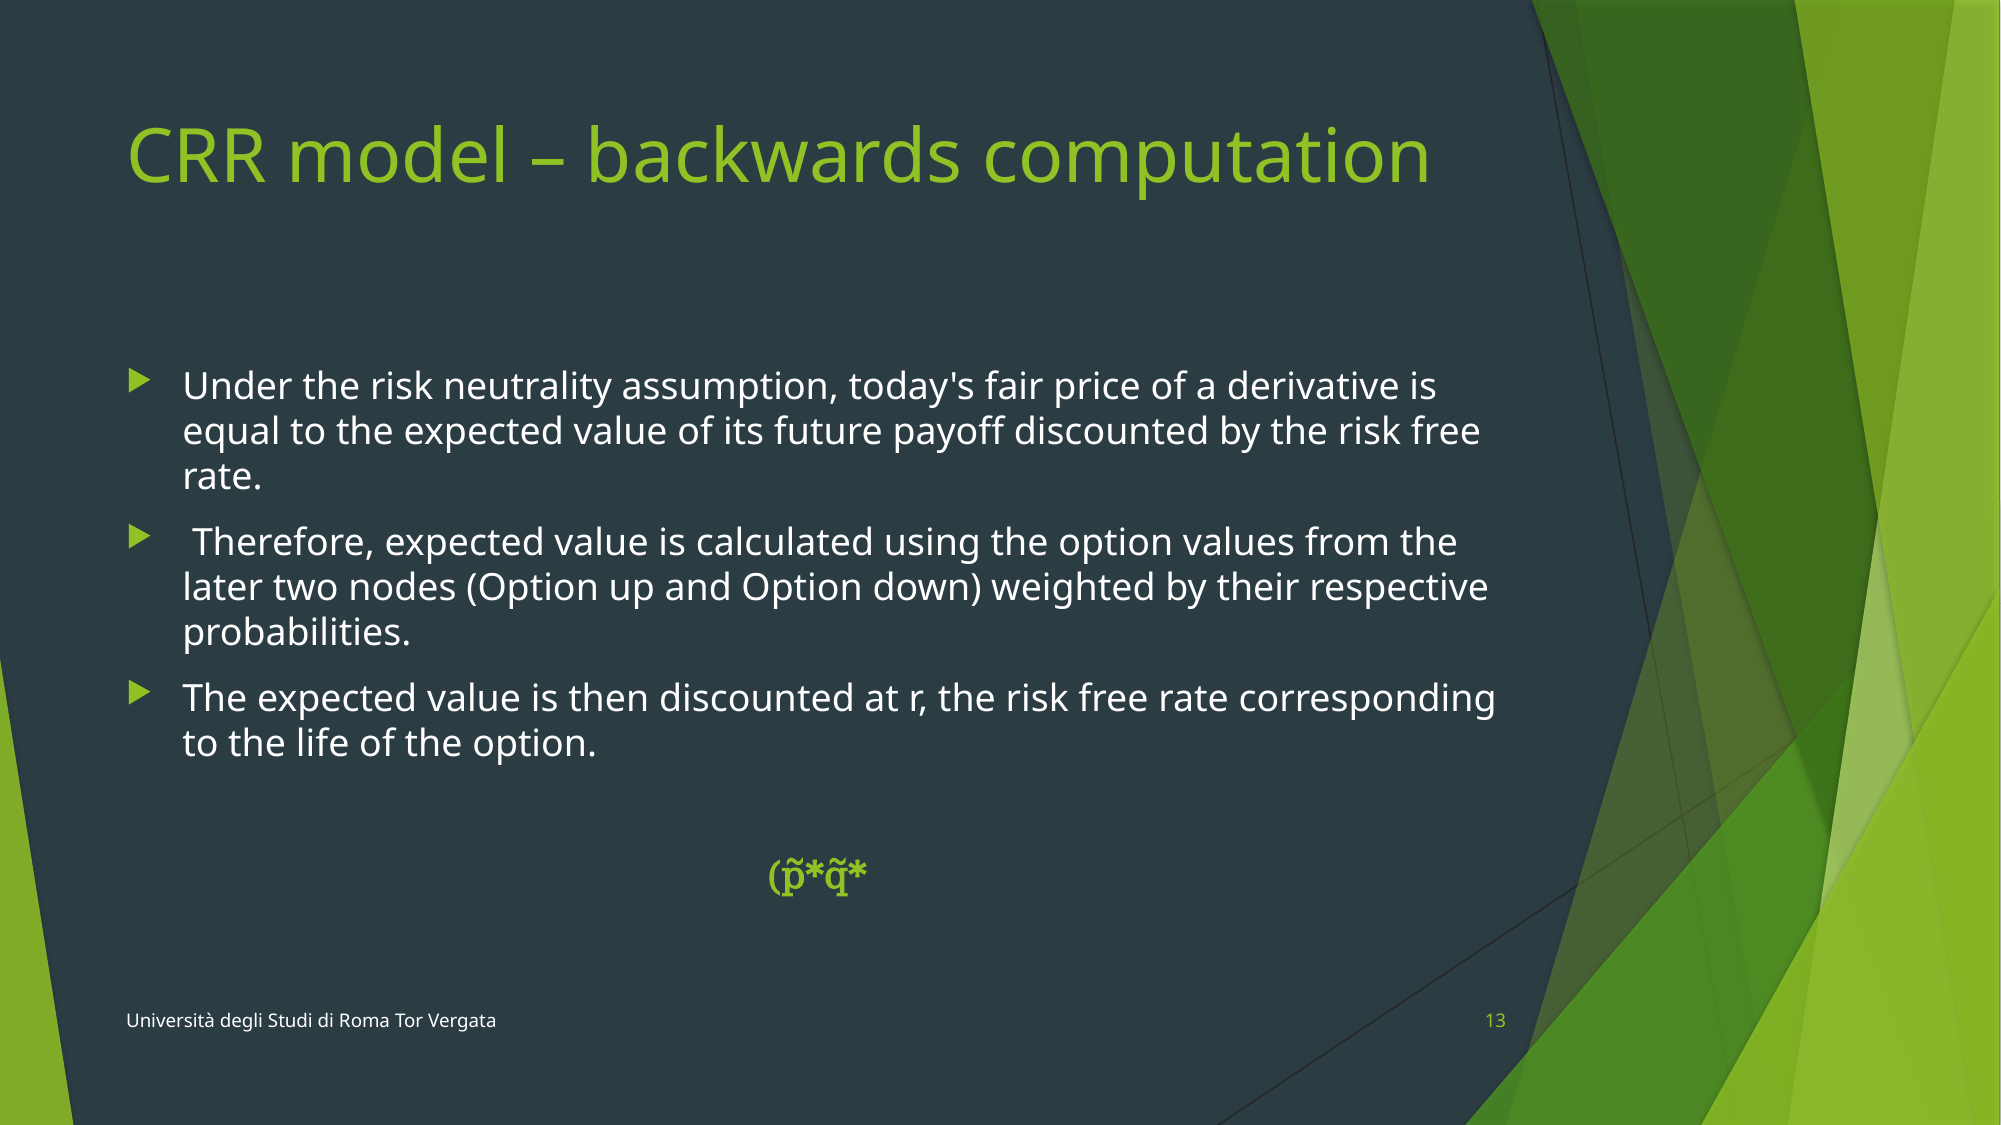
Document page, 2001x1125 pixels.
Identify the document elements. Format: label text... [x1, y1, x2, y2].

title CRR model – backwards computation [111, 99, 1522, 317]
slide_number 13 [1409, 991, 1522, 1051]
footer Università degli Studi di Roma Tor Vergata [111, 991, 1145, 1051]
